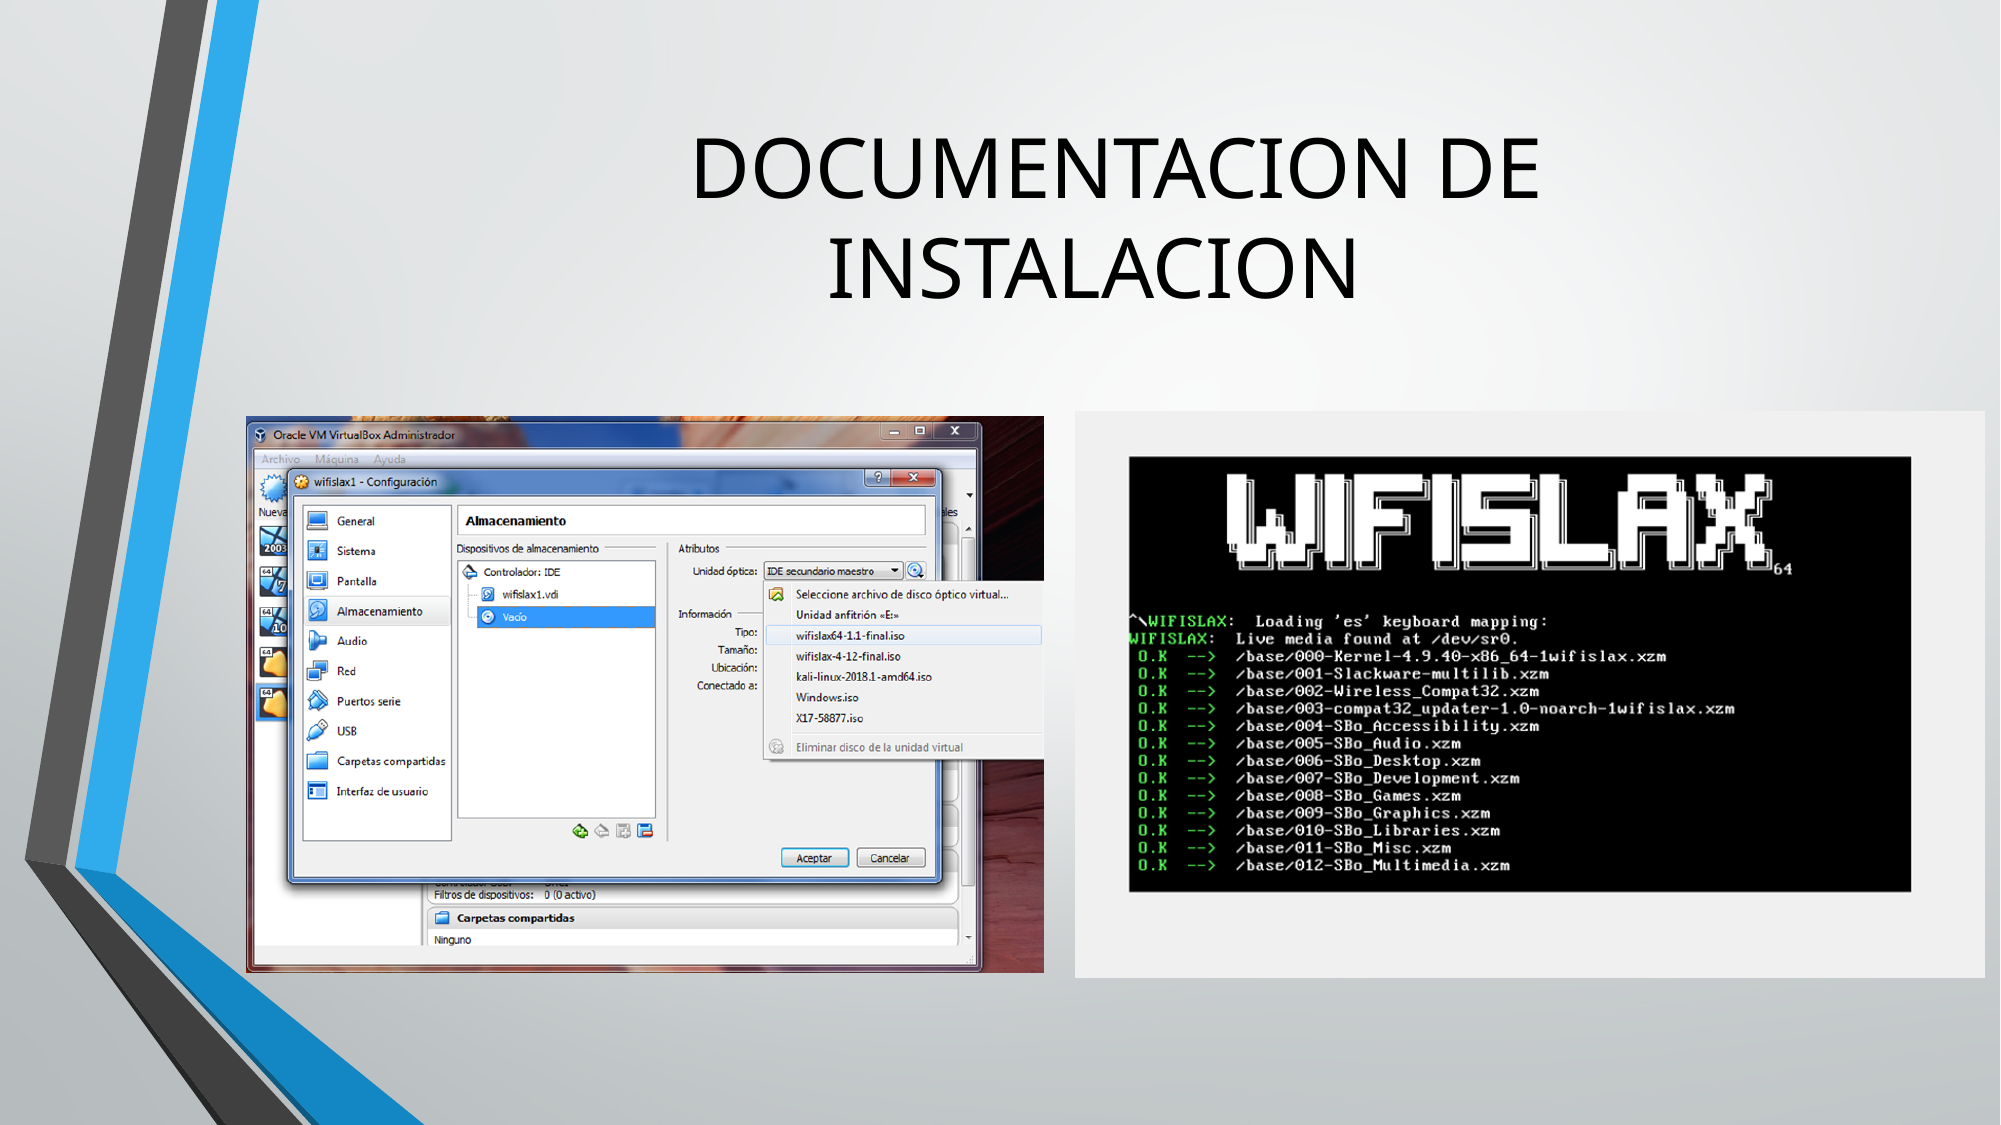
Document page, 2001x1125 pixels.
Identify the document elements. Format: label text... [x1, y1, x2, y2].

picture [1074, 411, 1985, 978]
picture [246, 416, 1044, 973]
title DOCUMENTACION DE INSTALACION [645, 71, 1588, 360]
